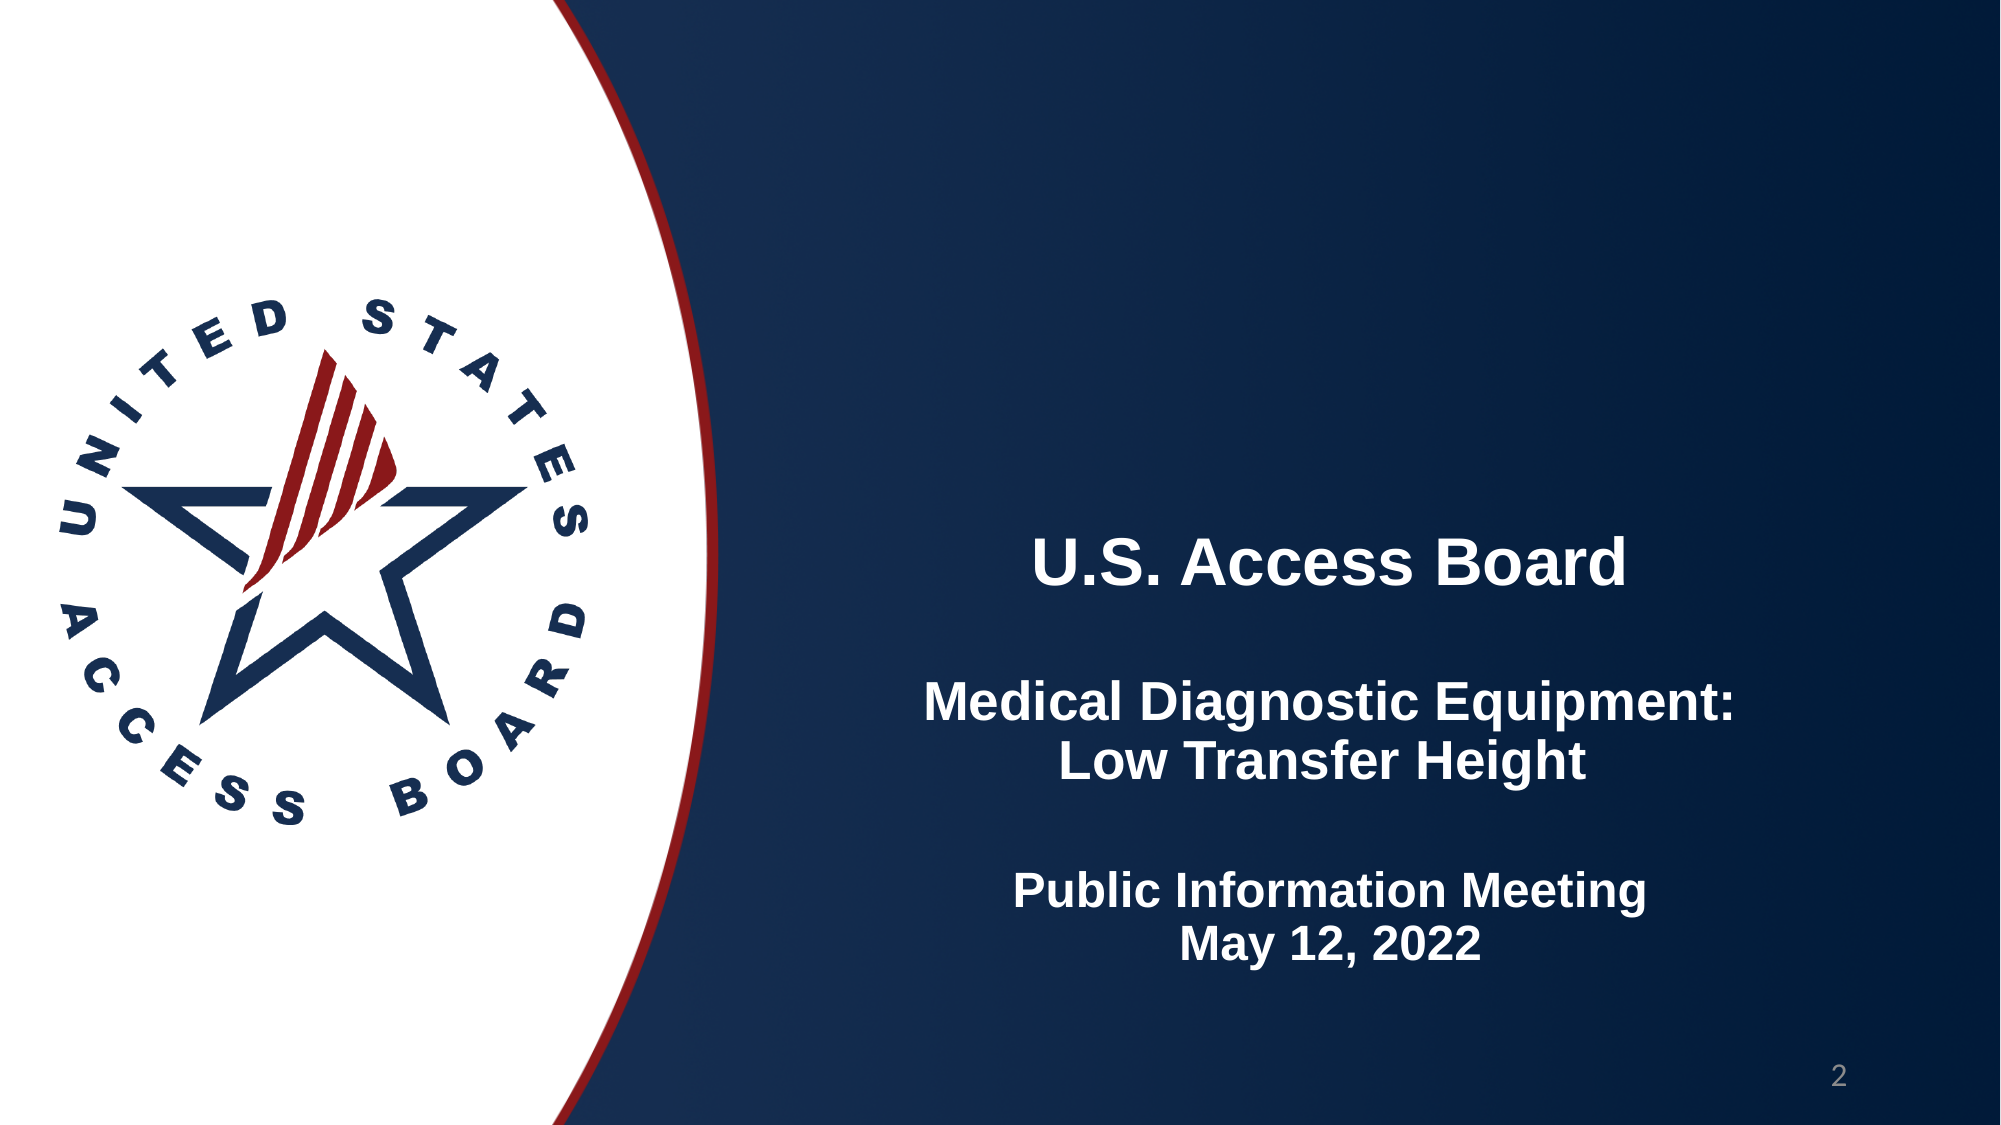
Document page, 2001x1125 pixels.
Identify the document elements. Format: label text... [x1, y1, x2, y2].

picture [0, 0, 2001, 1125]
title U.S. Access Board Medical Diagnostic Equipment: Low Transfer Height Public Information Meeting May 12, 2022 [753, 79, 1907, 979]
slide_number 2 [1412, 1042, 1863, 1103]
